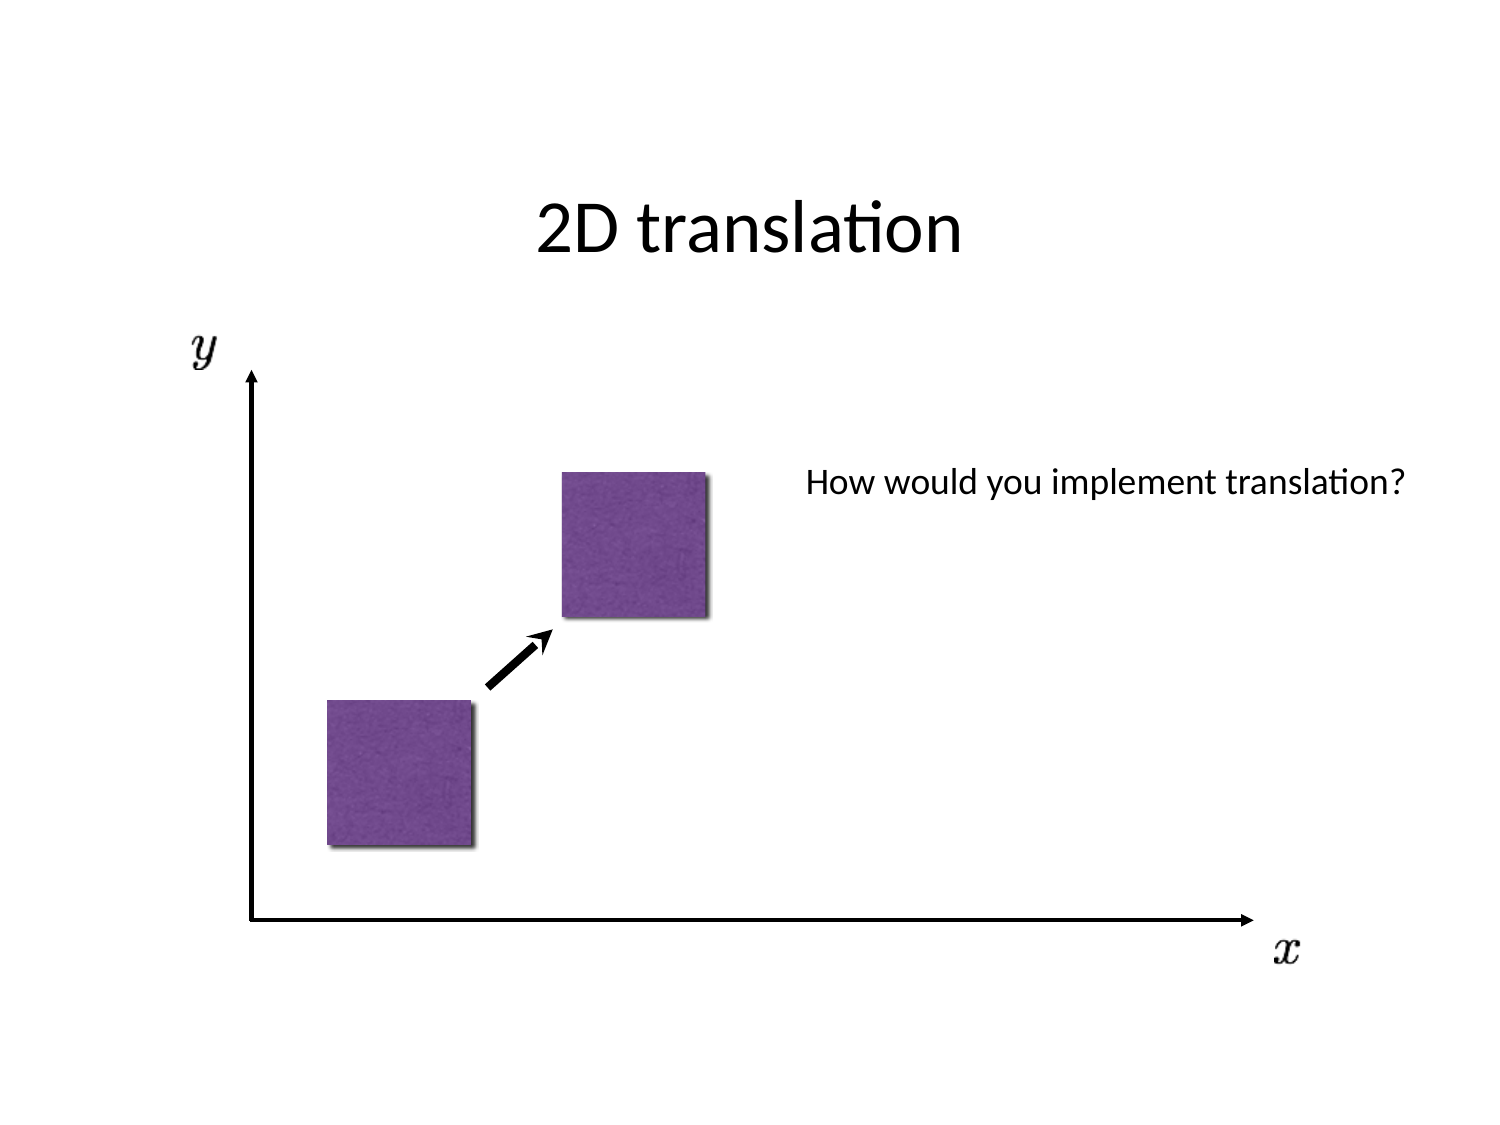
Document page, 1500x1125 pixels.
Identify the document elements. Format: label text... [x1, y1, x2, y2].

picture [1273, 919, 1303, 978]
title 2D translation [0, 140, 1500, 304]
text_box [250, 914, 1254, 927]
text_box [561, 472, 706, 617]
text_box [327, 700, 471, 845]
text_box [245, 369, 258, 920]
text_box [539, 629, 553, 643]
text_box How would you implement translation? [801, 452, 1438, 507]
picture [182, 324, 219, 371]
